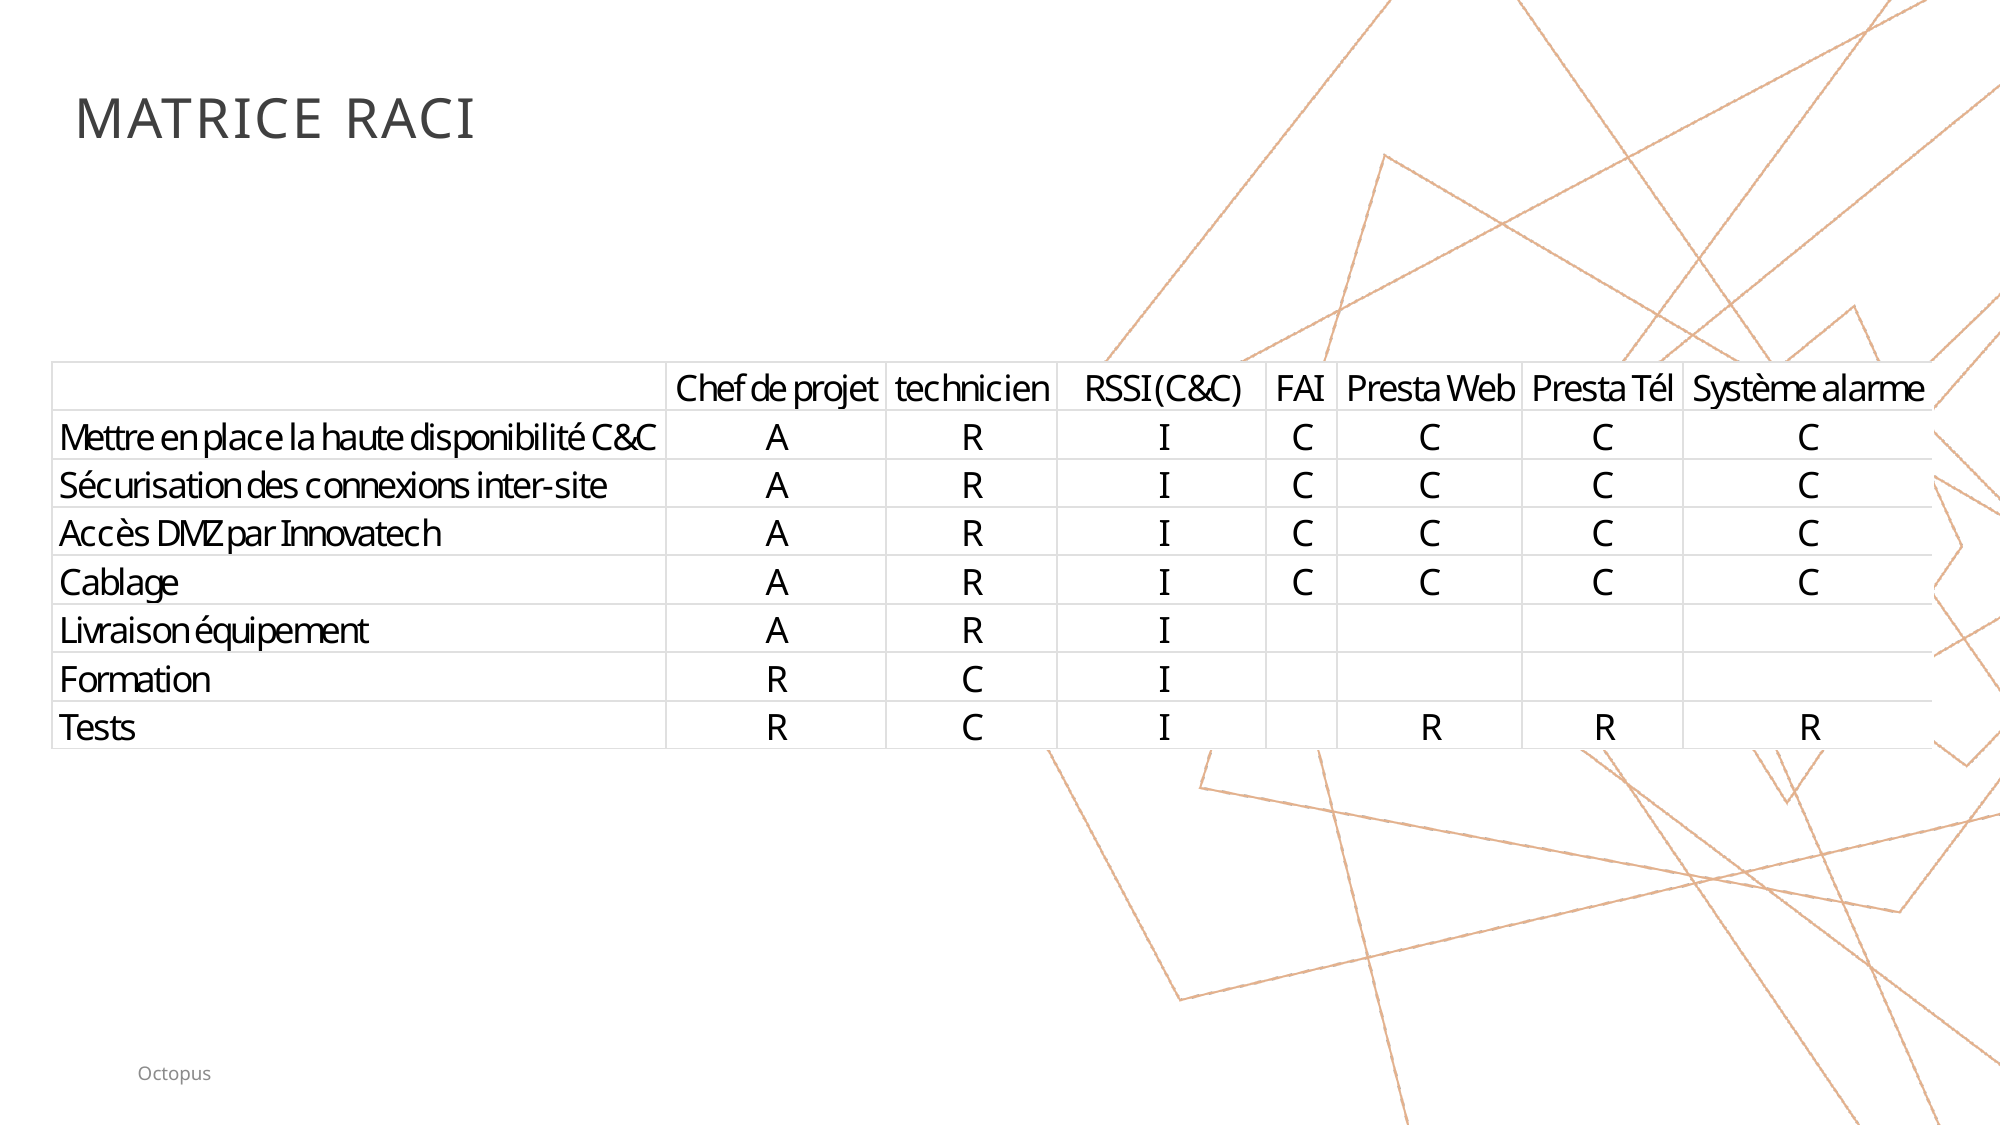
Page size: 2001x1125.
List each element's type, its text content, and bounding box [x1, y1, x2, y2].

picture [900, 0, 2000, 1125]
title MATRICE RACI [59, 82, 492, 158]
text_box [50, 361, 1934, 751]
footer Octopus [84, 1052, 265, 1094]
